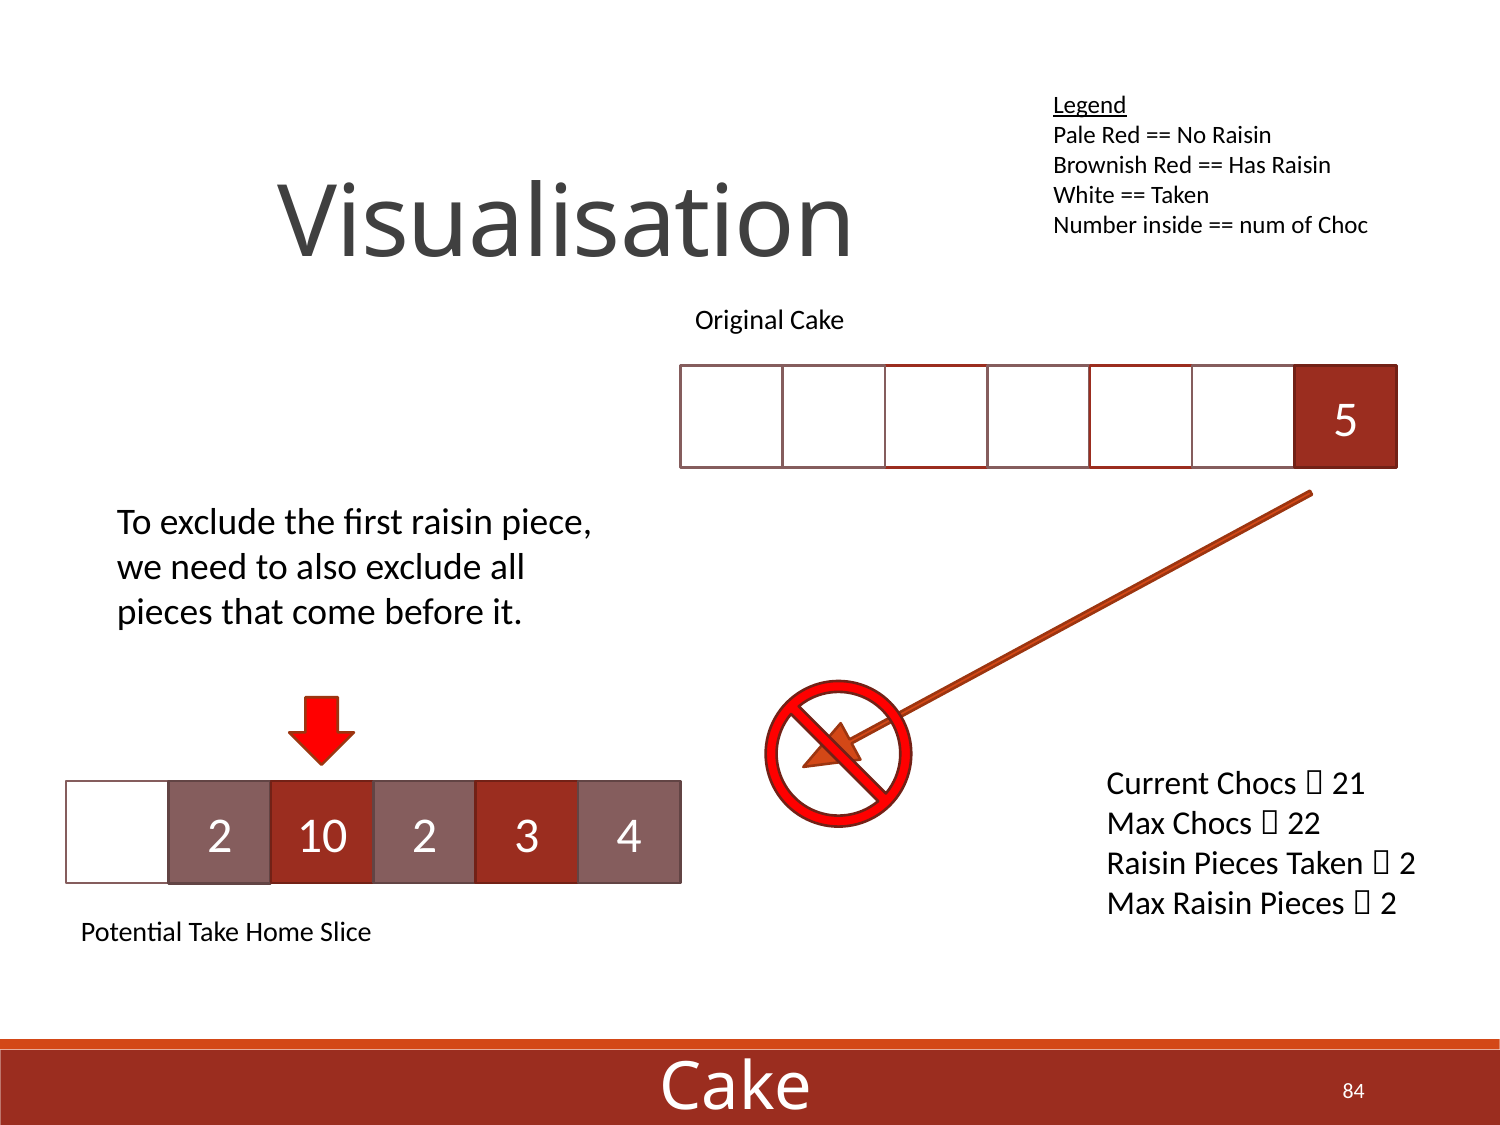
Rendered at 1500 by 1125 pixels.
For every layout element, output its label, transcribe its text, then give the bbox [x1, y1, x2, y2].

text_box [764, 679, 913, 828]
title Visualisation [262, 47, 1500, 285]
text_box To exclude the first raisin piece, we need to also exclude all pieces that come before it. [102, 489, 626, 640]
text_box [1089, 364, 1191, 469]
text_box Cake [417, 1035, 1055, 1125]
text_box 5 [1293, 364, 1398, 469]
text_box 3 [474, 780, 577, 884]
text_box [679, 364, 784, 469]
text_box [829, 718, 891, 762]
slide_number 84 [1218, 1059, 1380, 1120]
text_box Potential Take Home Slice [66, 905, 409, 955]
text_box 2 [372, 780, 474, 884]
text_box [1191, 364, 1293, 469]
text_box 4 [577, 780, 682, 884]
text_box Current Chocs  21 Max Chocs  22 Raisin Pieces Taken  2 Max Raisin Pieces  2 [1091, 753, 1472, 929]
text_box [65, 780, 167, 884]
text_box [784, 364, 886, 469]
text_box Original Cake [680, 294, 984, 343]
text_box [802, 745, 838, 769]
text_box 10 [270, 780, 372, 884]
text_box 2 [167, 780, 272, 885]
text_box [899, 489, 1314, 717]
text_box [886, 364, 986, 469]
text_box [986, 364, 1089, 469]
text_box [287, 695, 356, 766]
text_box Legend Pale Red == No Raisin Brownish Red == Has Raisin White == Taken Number inside == num of Choc [1038, 81, 1482, 246]
